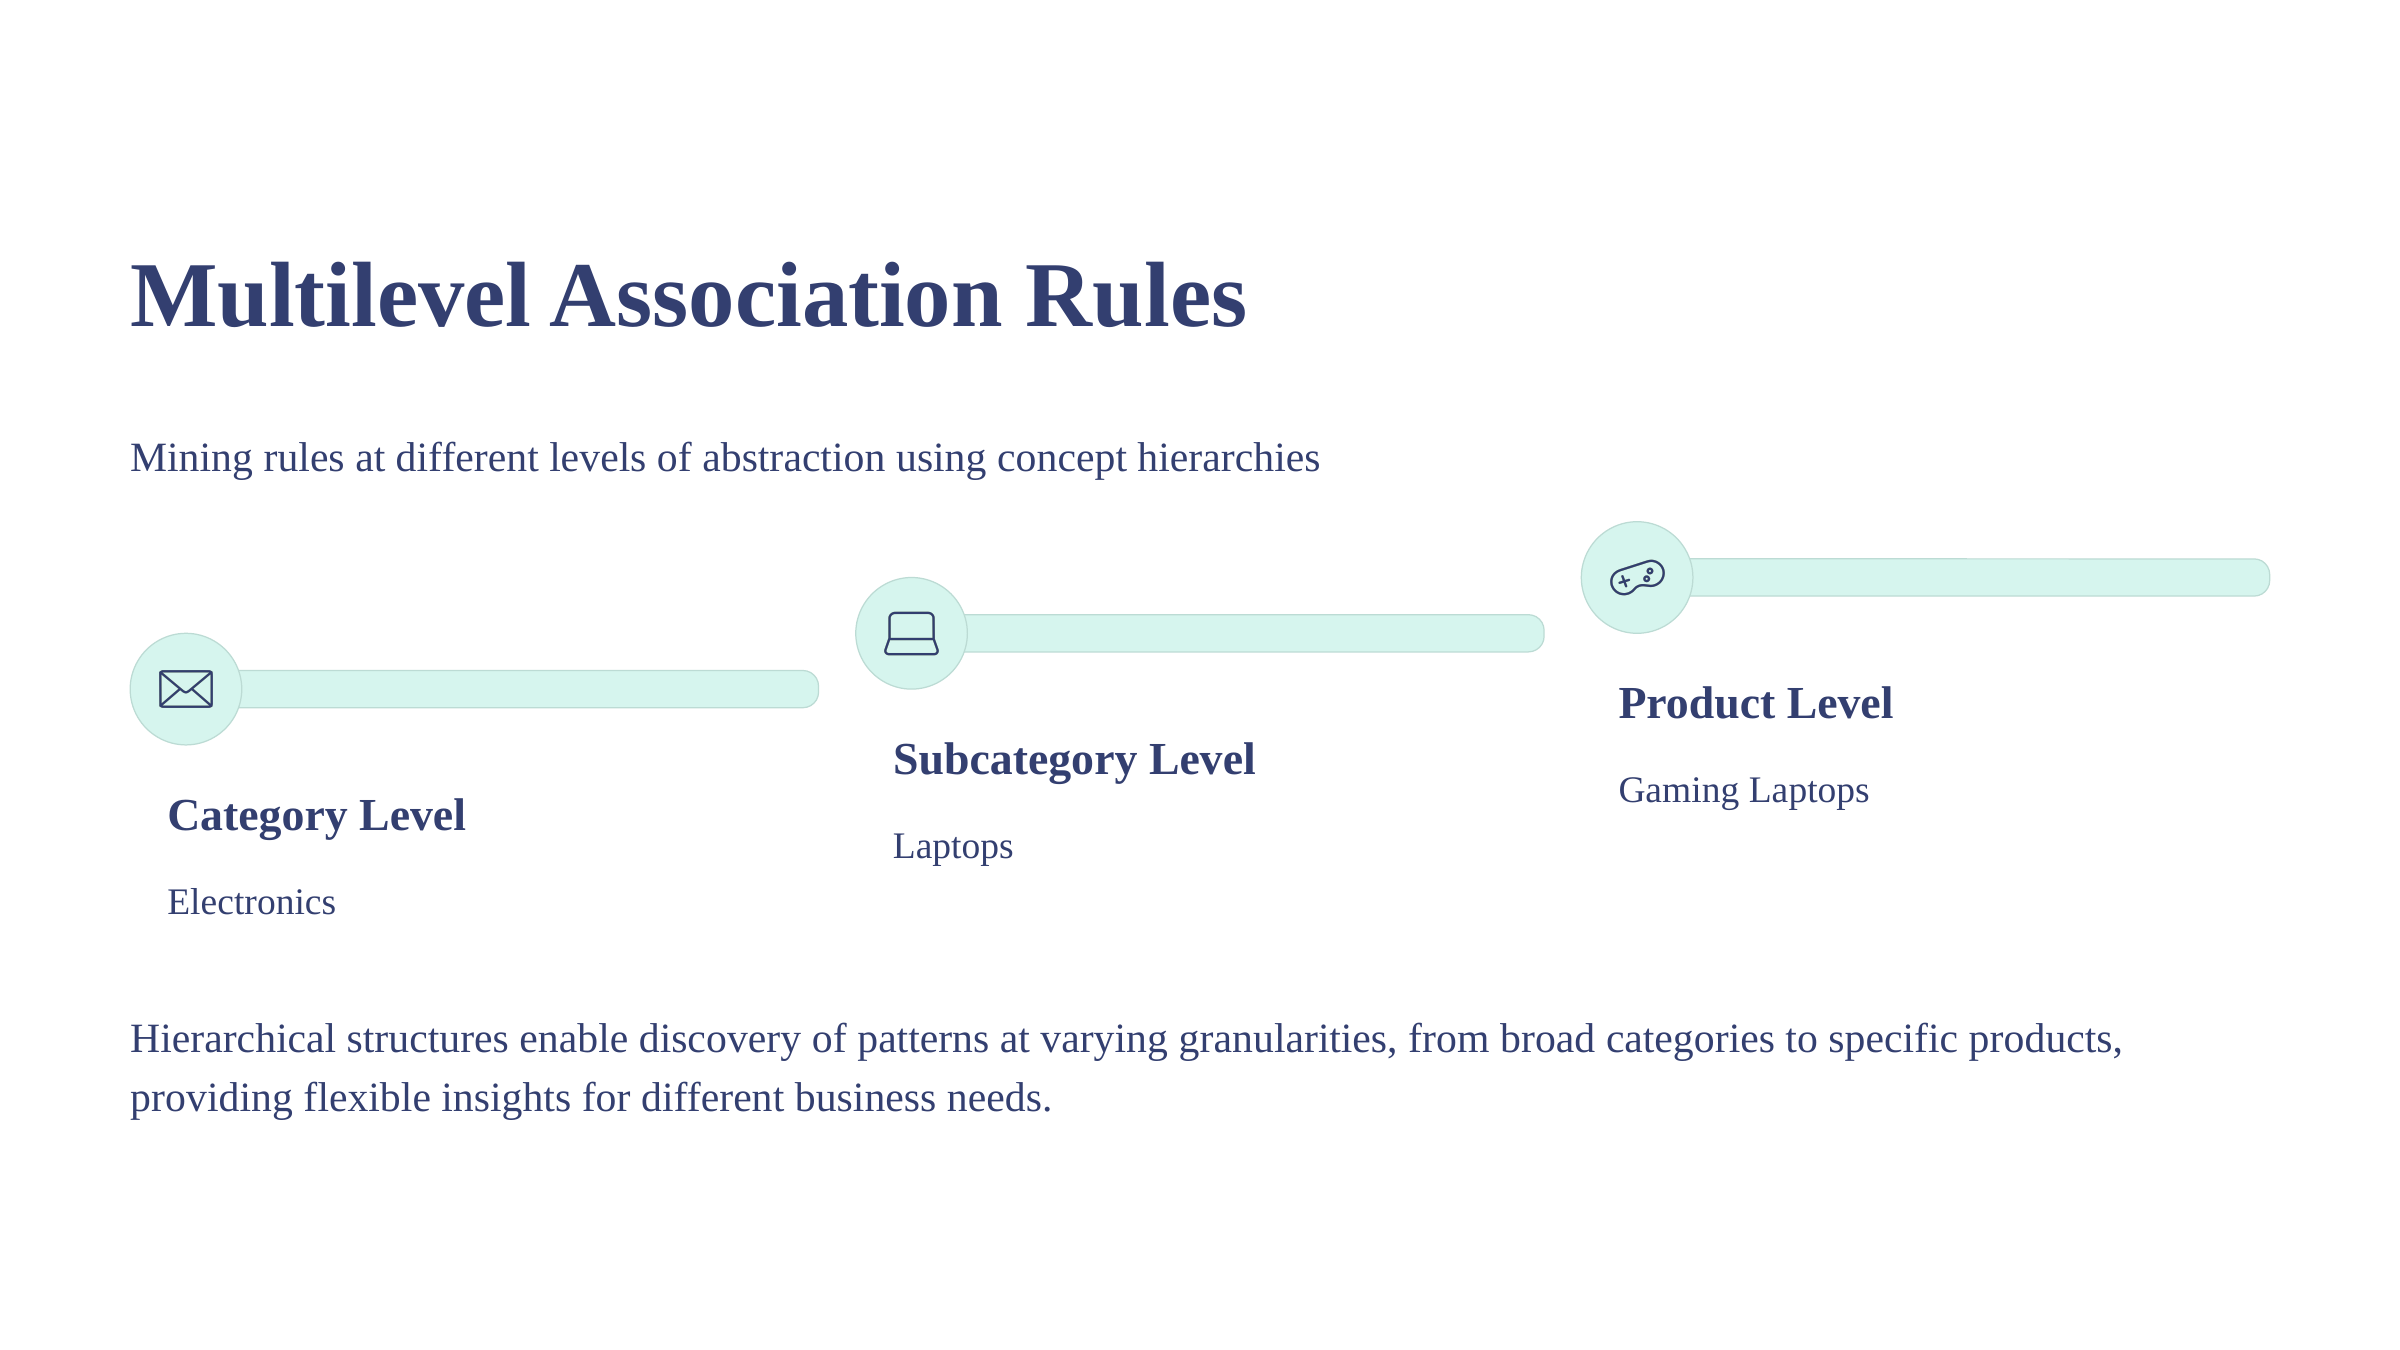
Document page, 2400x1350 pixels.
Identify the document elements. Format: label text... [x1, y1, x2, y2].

text_box [239, 670, 819, 708]
text_box Electronics [167, 862, 782, 923]
text_box Multilevel Association Rules [130, 229, 1762, 346]
text_box Subcategory Level [893, 726, 1438, 785]
text_box [1581, 521, 1693, 634]
text_box [130, 633, 242, 745]
text_box [1690, 558, 2270, 597]
text_box Hierarchical structures enable discovery of patterns at varying granularities, from broad categories to specific products, providing flexible insights for different business needs. [130, 1001, 2270, 1121]
text_box [965, 614, 1545, 652]
picture [1609, 549, 1666, 606]
picture [158, 661, 214, 718]
text_box [855, 577, 968, 690]
picture [883, 605, 940, 662]
text_box Mining rules at different levels of abstraction using concept hierarchies [130, 420, 2270, 480]
text_box Gaming Laptops [1618, 751, 2233, 811]
text_box Product Level [1618, 670, 2084, 729]
text_box Category Level [167, 782, 633, 841]
text_box Laptops [892, 806, 1507, 867]
